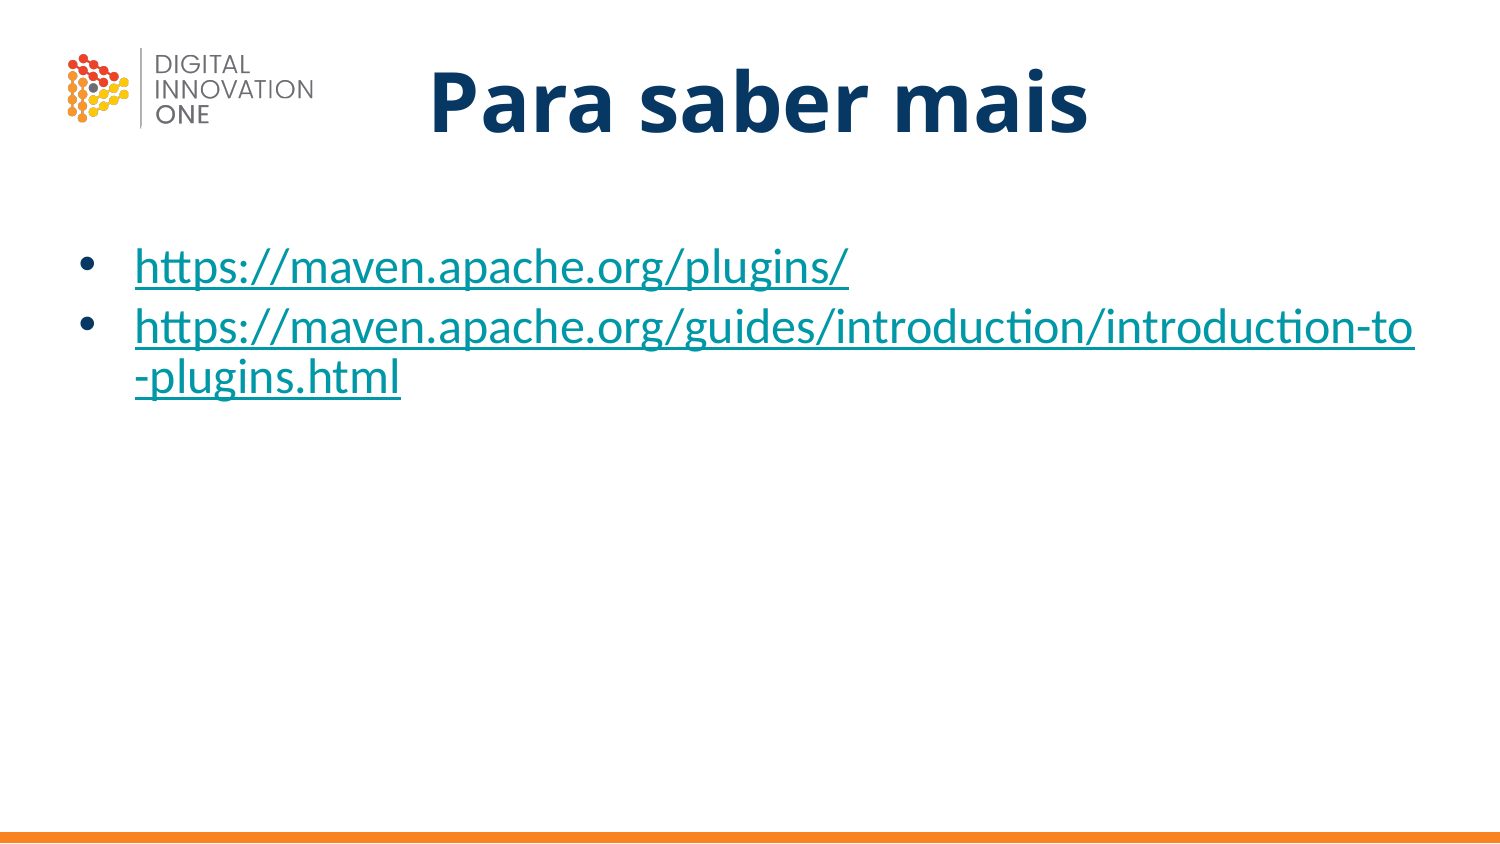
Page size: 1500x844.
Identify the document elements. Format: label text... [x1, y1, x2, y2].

subtitle Para saber mais [51, 50, 1449, 148]
text_box https://maven.apache.org/plugins/ https://maven.apache.org/guides/introduction/introduction-to-plugins.html [51, 218, 1442, 719]
picture [50, 39, 331, 138]
text_box [0, 832, 1500, 843]
